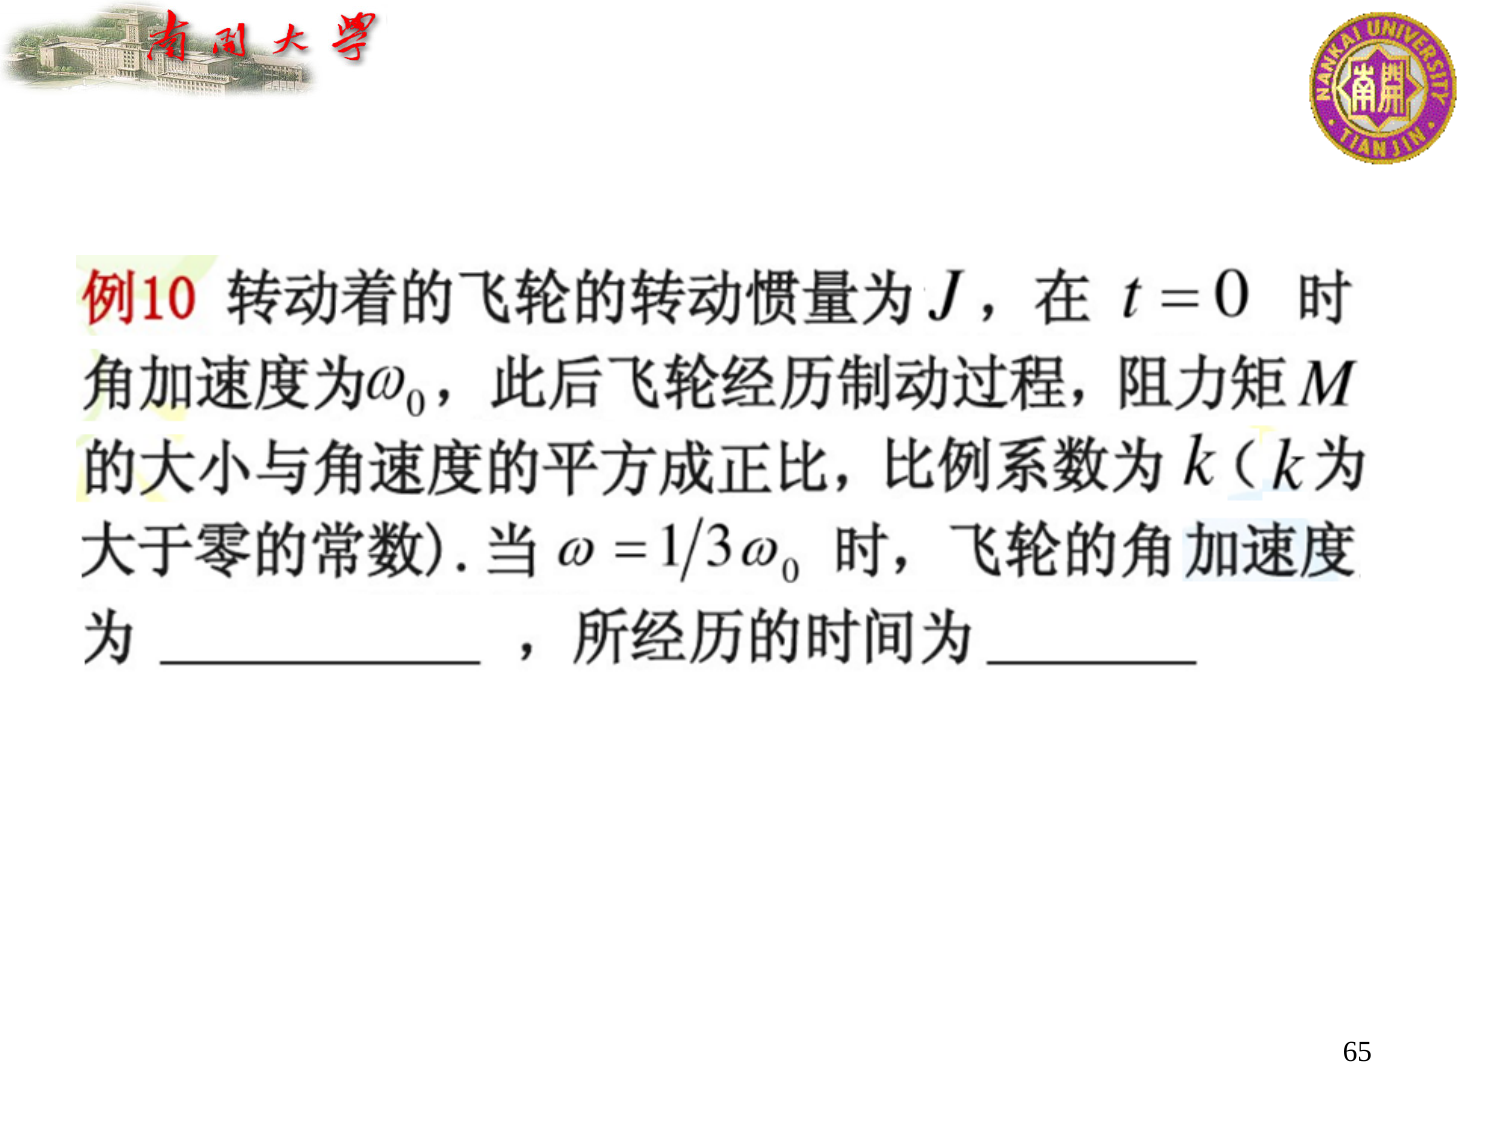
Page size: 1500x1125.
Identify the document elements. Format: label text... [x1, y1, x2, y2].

picture [1262, 0, 1500, 178]
picture [0, 0, 388, 100]
picture [76, 255, 1377, 689]
slide_number 65 [1074, 1024, 1388, 1101]
